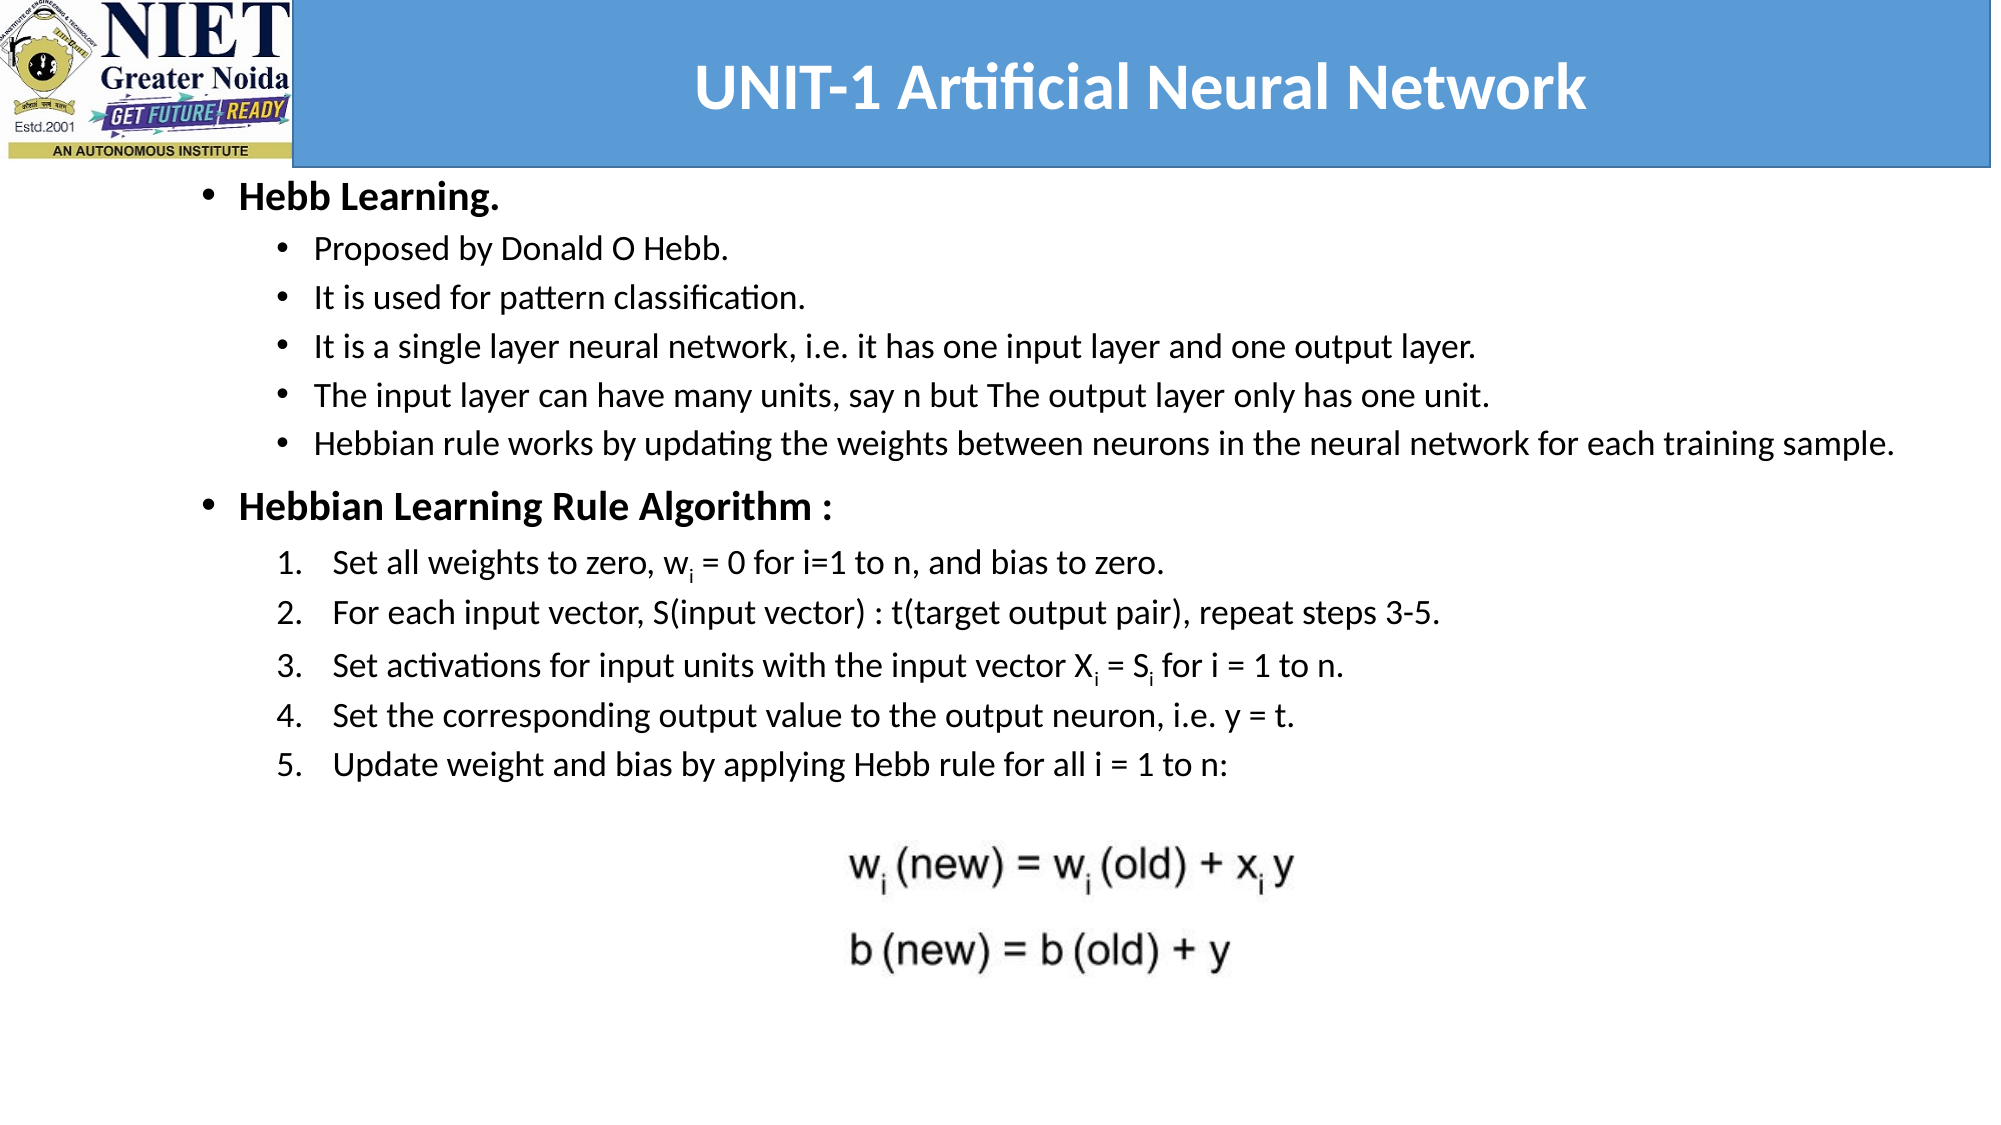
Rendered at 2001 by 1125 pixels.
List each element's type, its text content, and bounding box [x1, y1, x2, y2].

picture [0, 0, 293, 163]
list Hebb Learning. Proposed by Donald O Hebb. It is used for pattern classification. It is a single layer neural network, i.e. it has one input layer and one output layer. The input layer can have many units, say n but The output layer only has one unit. Hebbian rule works by updating the weights between neurons in the neural network for each training sample. Hebbian Learning Rule Algorithm : Set all weights to zero, wi = 0 for i=1 to n, and bias to zero. For each input vector, S(input vector) : t(target output pair), repeat steps 3-5. Set activations for input units with the input vector Xi = Si for i = 1 to n. Set the corresponding output value to the output neuron, i.e. y = t. Update weight and bias by applying Hebb rule for all i = 1 to n: [186, 167, 1991, 1043]
text_box UNIT-1 Artificial Neural Network [292, 0, 1991, 168]
picture [768, 790, 1388, 1031]
